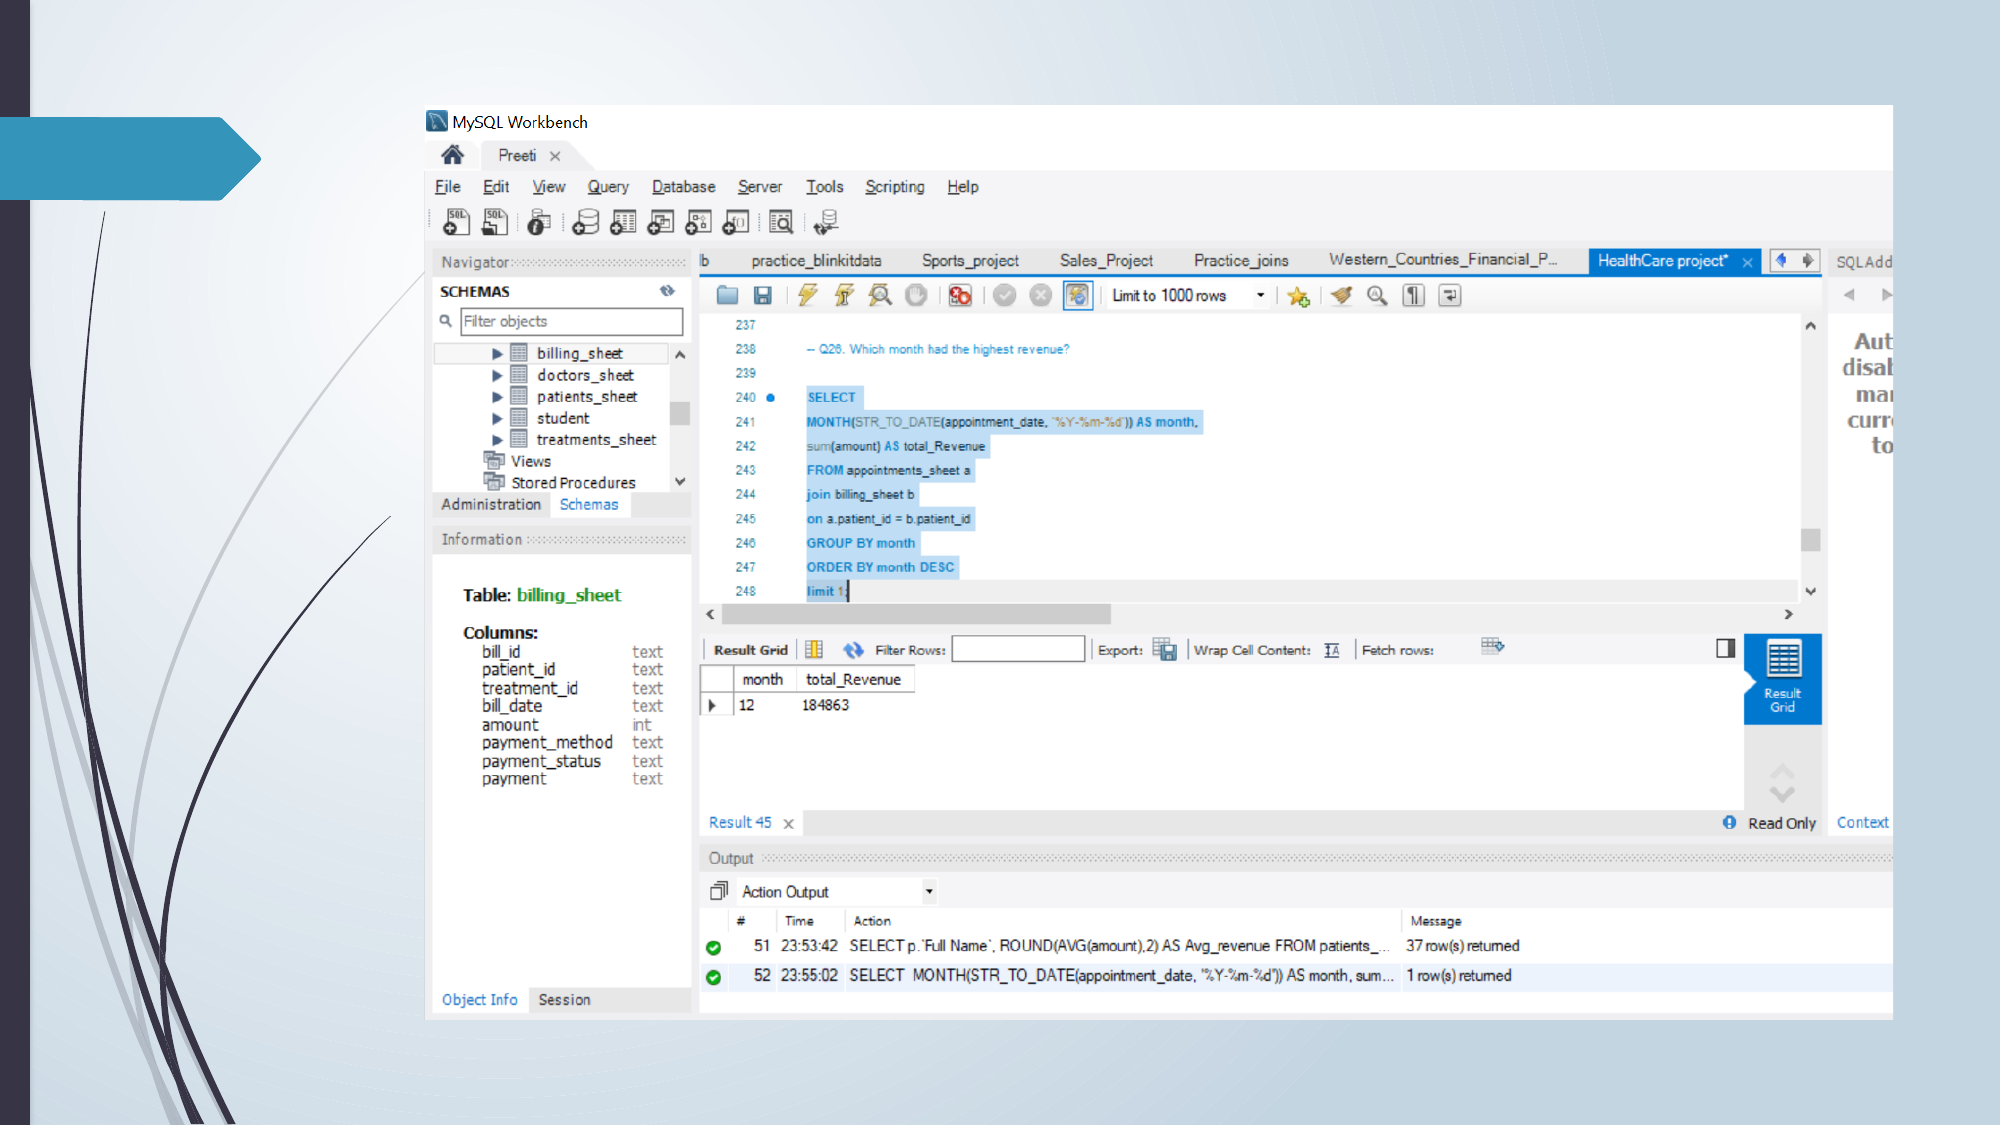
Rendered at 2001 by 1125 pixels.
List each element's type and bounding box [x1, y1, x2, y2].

picture [424, 105, 1894, 1020]
text_box [0, 117, 262, 201]
